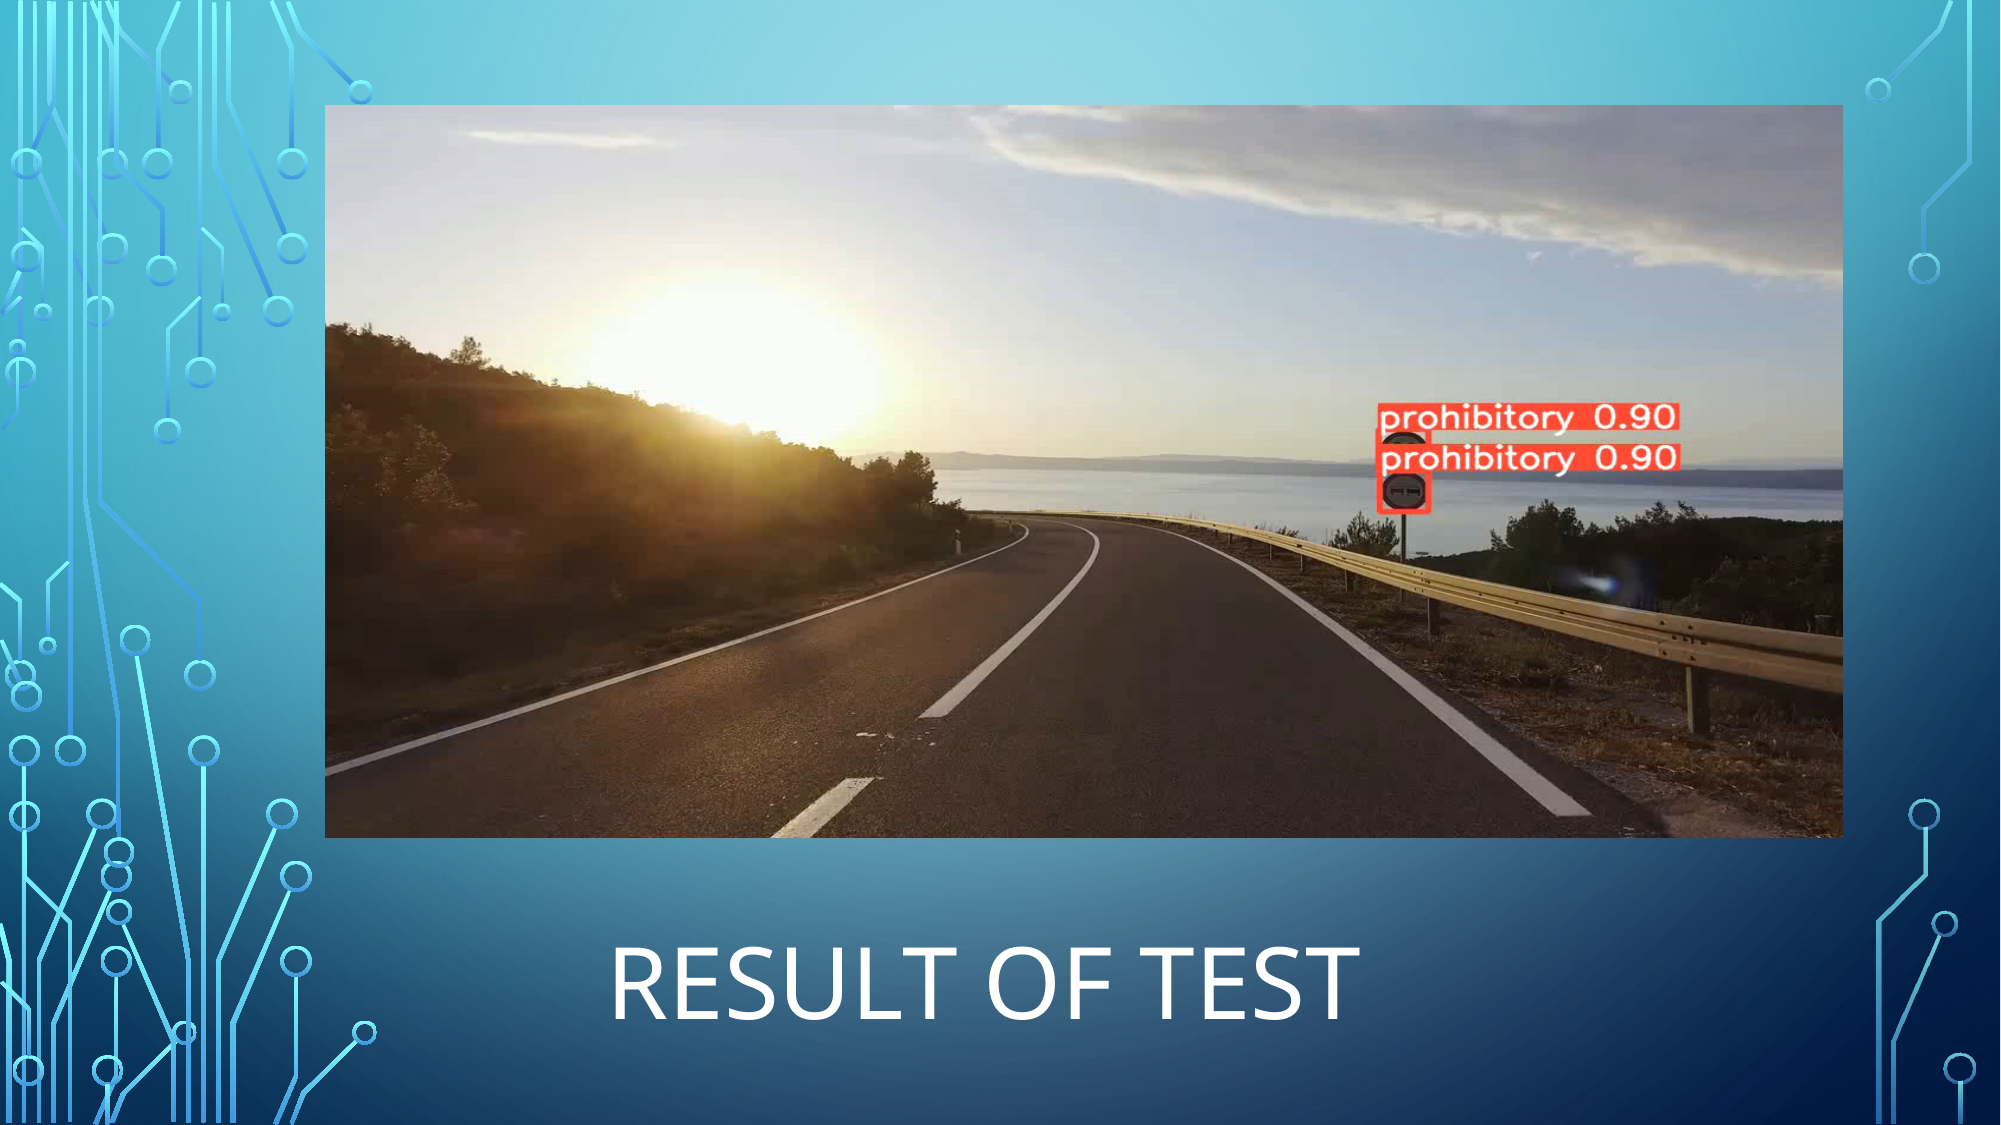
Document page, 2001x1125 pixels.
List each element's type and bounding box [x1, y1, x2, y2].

picture [379, 0, 2000, 1125]
text_box [0, 0, 379, 1125]
text_box [324, 104, 1844, 839]
